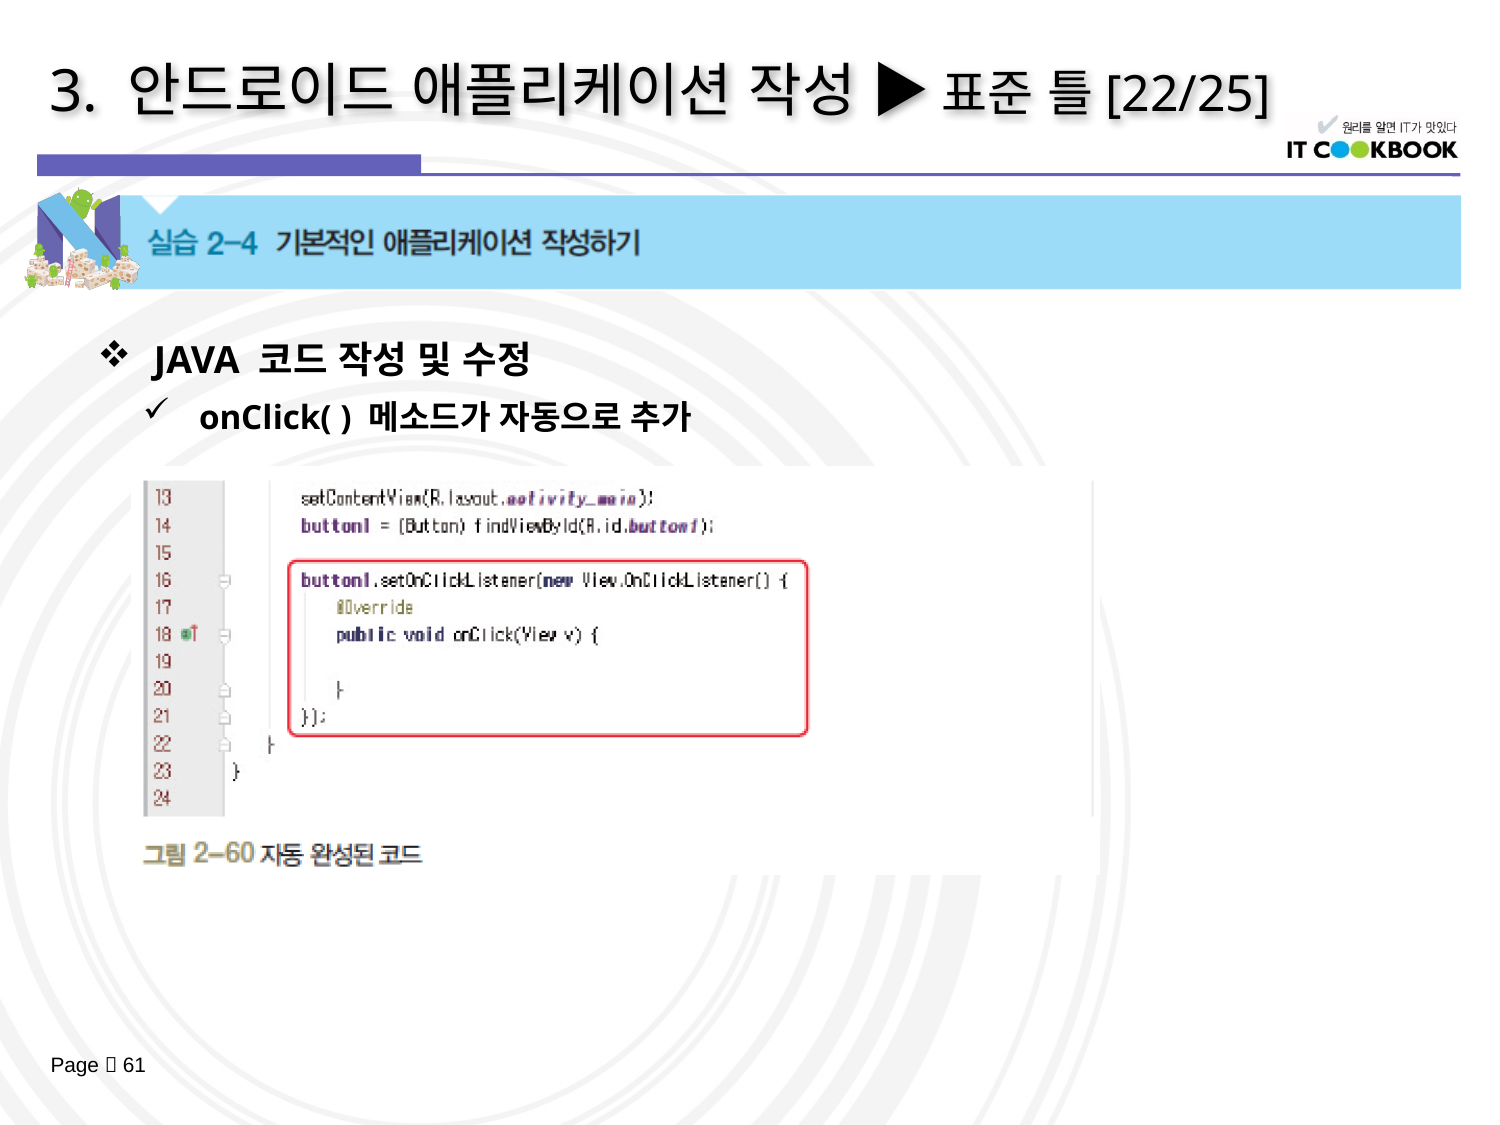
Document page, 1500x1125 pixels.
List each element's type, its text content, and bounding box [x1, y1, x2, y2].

list JAVA 코드 작성 및 수정 onClick( ) 메소드가 자동으로 추가 [54, 335, 1500, 1051]
picture [130, 466, 1101, 876]
title 3. 안드로이드 애플리케이션 작성 ▶ 표준 틀[22/25] [48, 53, 1448, 161]
picture [0, 35, 1500, 1125]
